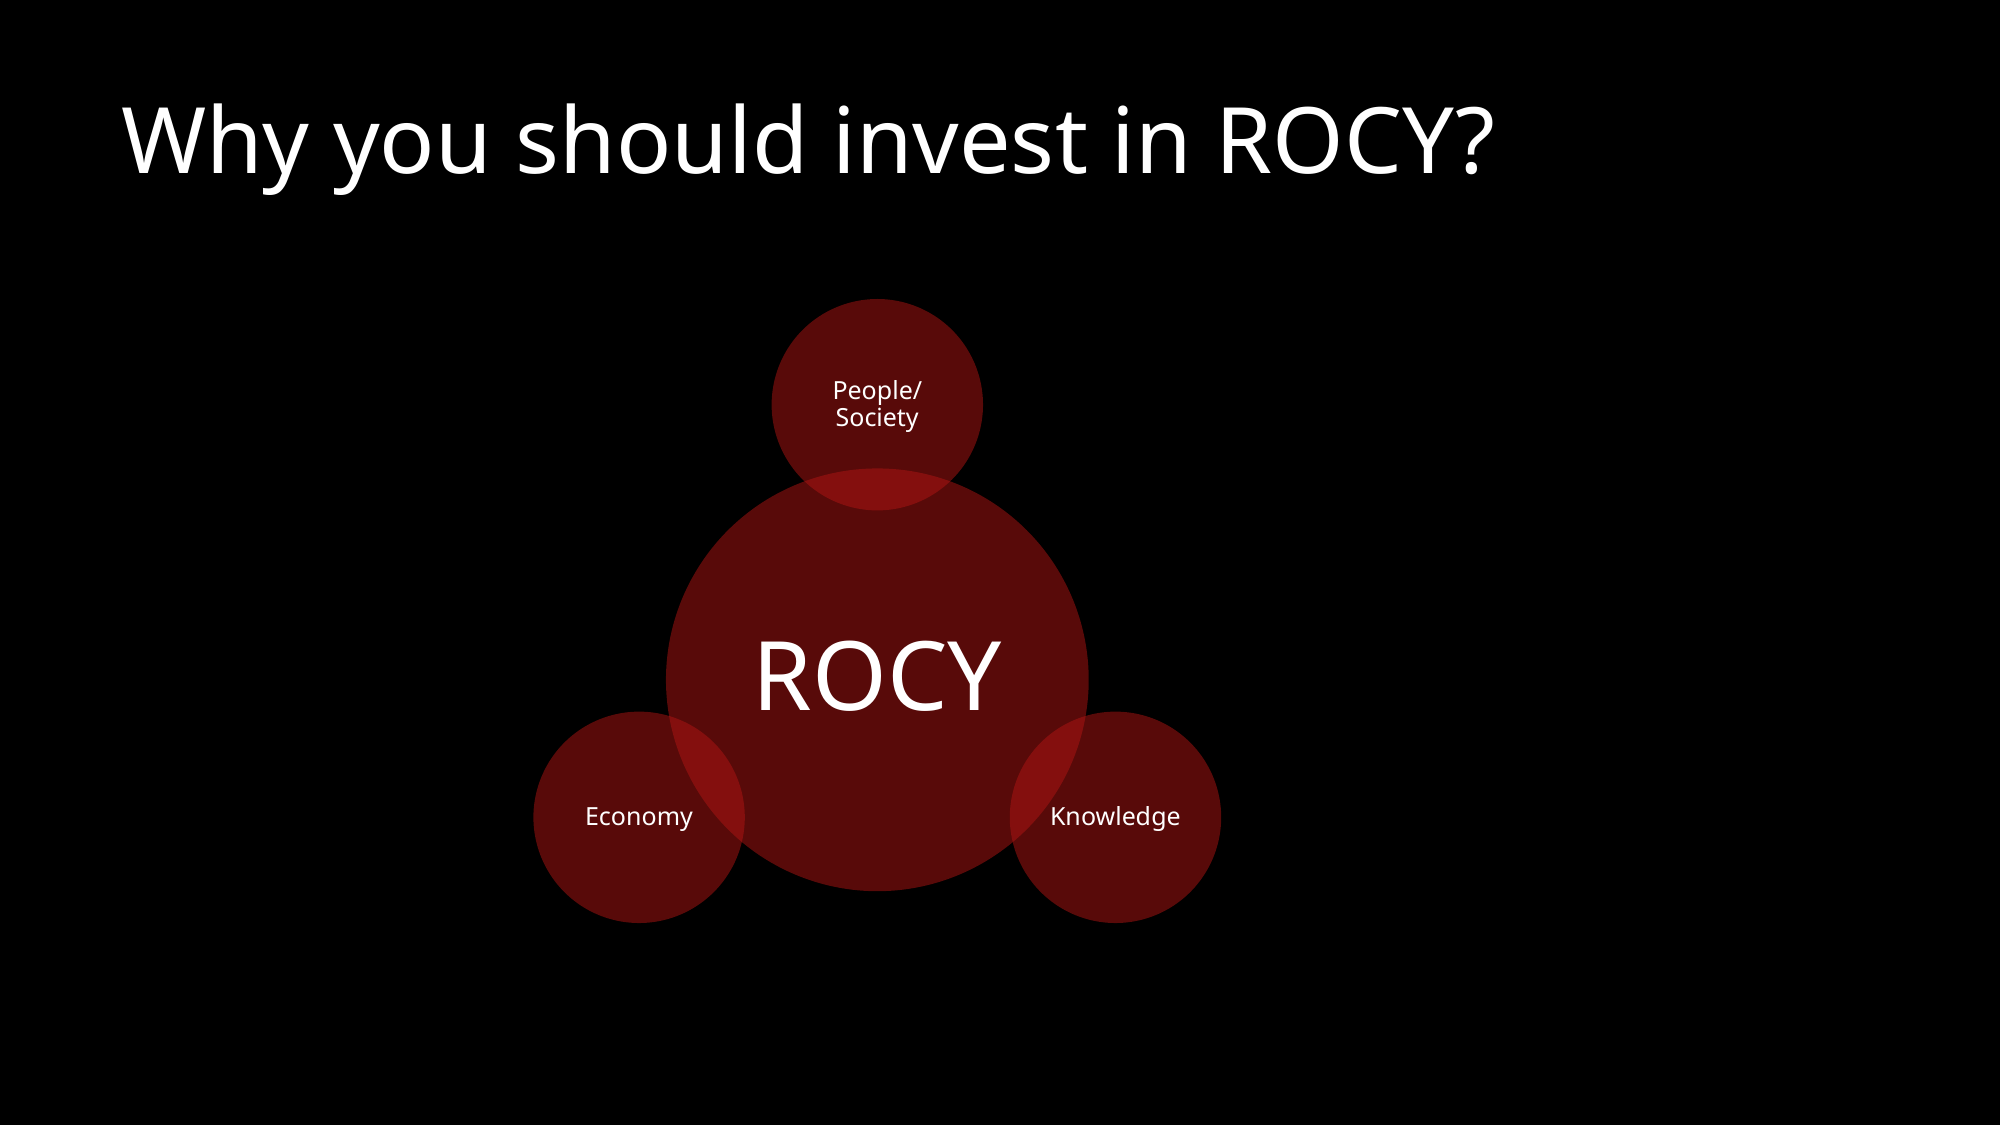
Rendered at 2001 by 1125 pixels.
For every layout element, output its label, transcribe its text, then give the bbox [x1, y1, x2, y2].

title Why you should invest in ROCY? [106, 74, 1649, 304]
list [143, 266, 1612, 956]
